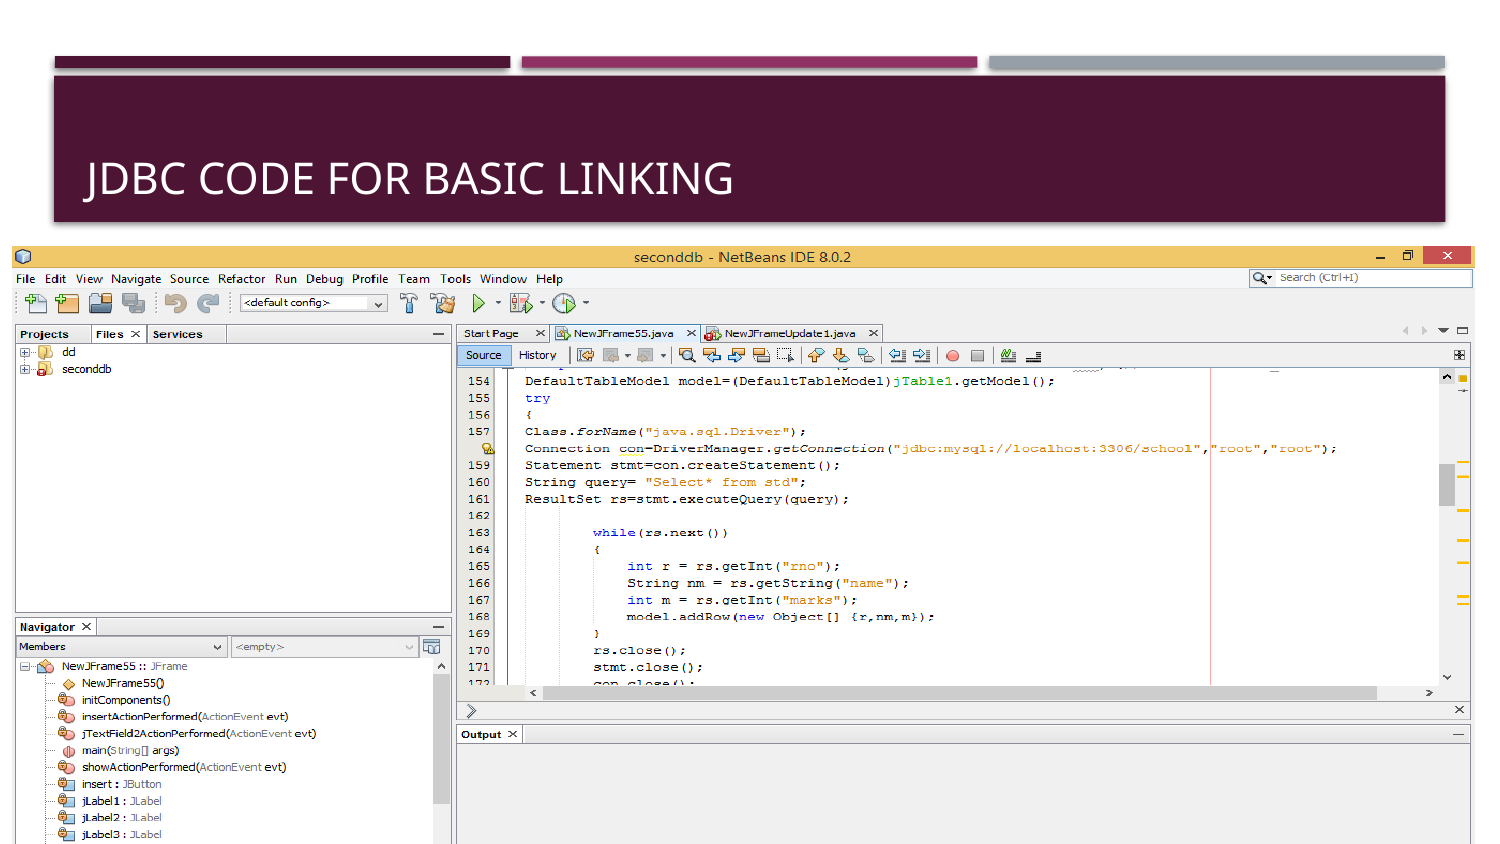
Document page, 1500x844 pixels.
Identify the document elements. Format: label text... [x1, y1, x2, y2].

title Jdbc code for basic linking [71, 86, 1429, 212]
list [11, 246, 1476, 844]
